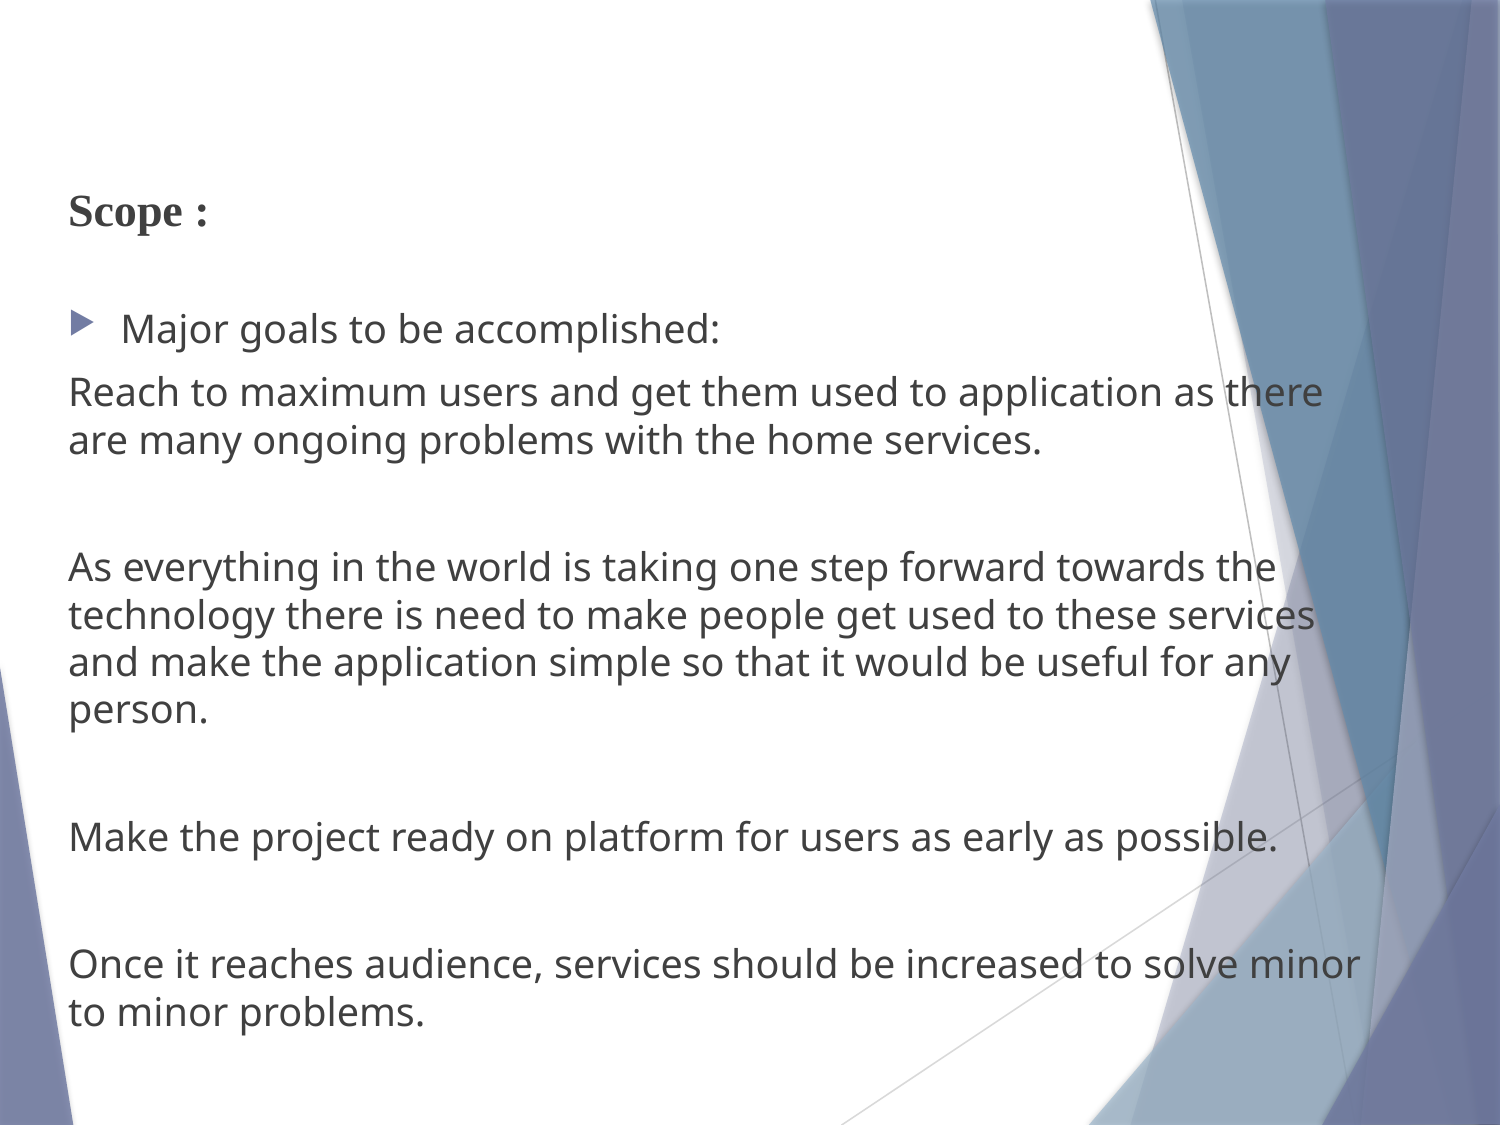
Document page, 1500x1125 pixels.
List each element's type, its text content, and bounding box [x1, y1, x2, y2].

list Scope : Major goals to be accomplished: Reach to maximum users and get them used to application as there are many ongoing problems with the home services. As everything in the world is taking one step forward towards the technology there is need to make people get used to these services and make the application simple so that it would be useful for any person. Make the project ready on platform for users as early as possible. Once it reaches audience, services should be increased to solve minor to minor problems. [53, 172, 1404, 1047]
